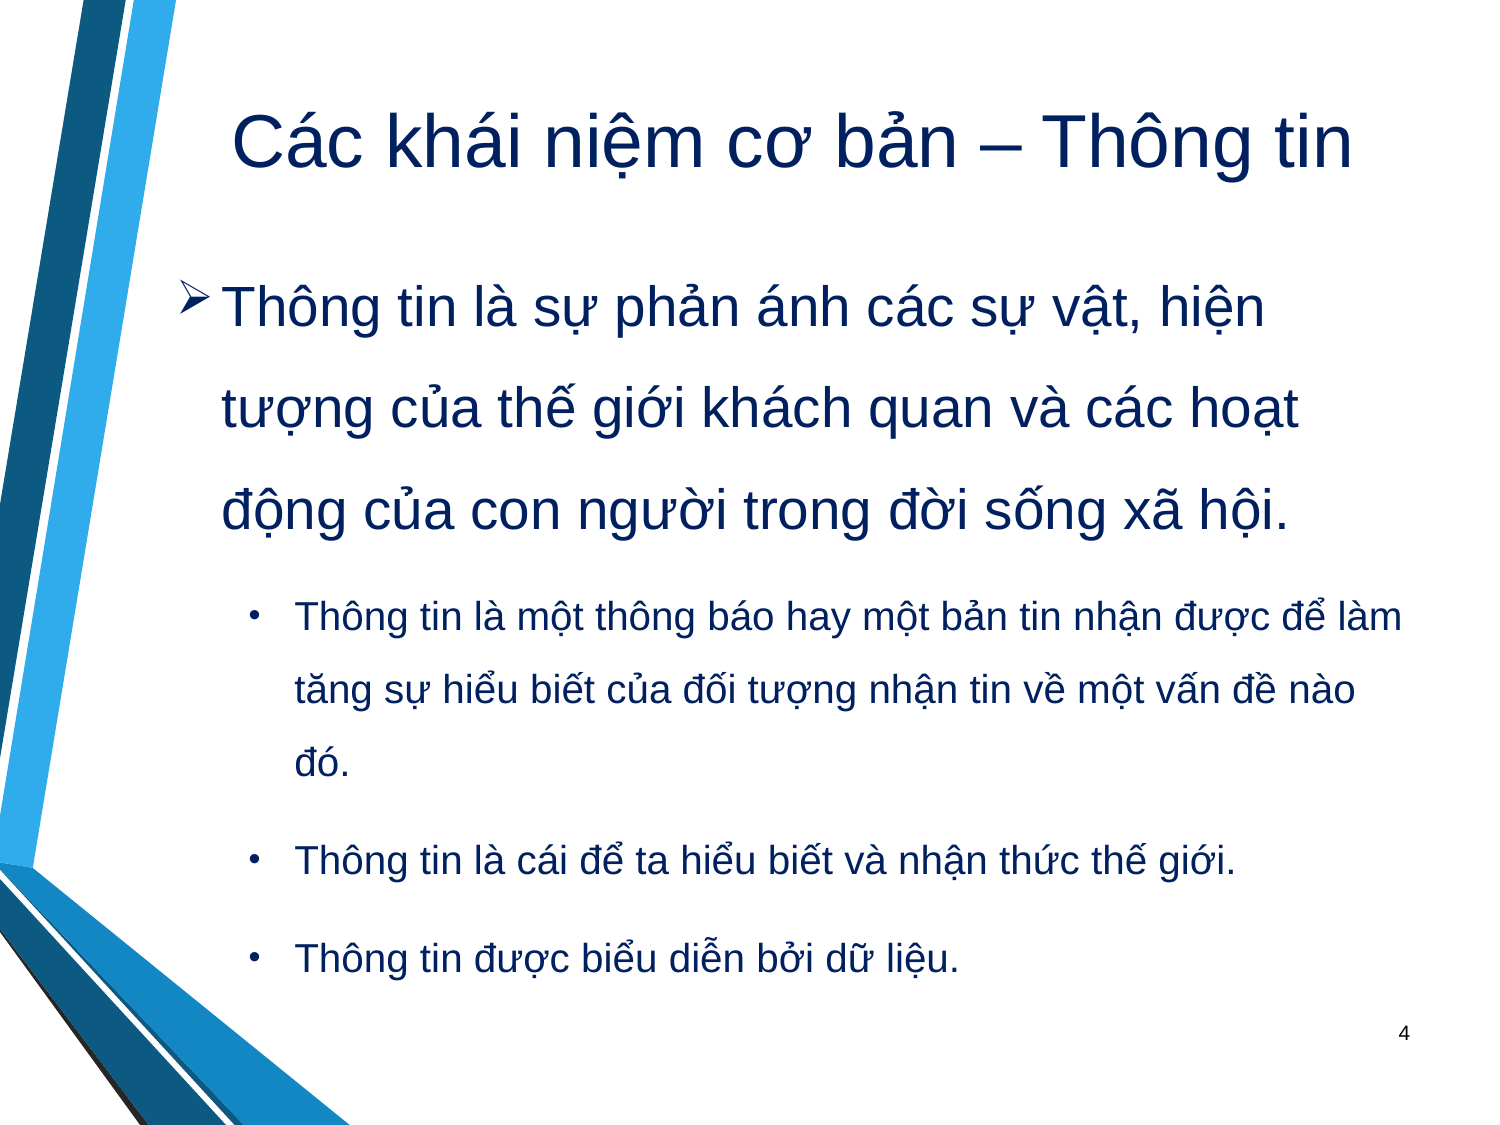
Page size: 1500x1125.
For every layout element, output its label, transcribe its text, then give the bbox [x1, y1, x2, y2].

list Thông tin là sự phản ánh các sự vật, hiện tượng của thế giới khách quan và các hoạt động của con người trong đời sống xã hội. Thông tin là một thông báo hay một bản tin nhận được để làm tăng sự hiểu biết của đối tượng nhận tin về một vấn đề nào đó. Thông tin là cái để ta hiểu biết và nhận thức thế giới. Thông tin được biểu diễn bởi dữ liệu. [161, 228, 1425, 989]
title Các khái niệm cơ bản – Thông tin [161, 75, 1425, 200]
slide_number 4 [1354, 1001, 1425, 1062]
